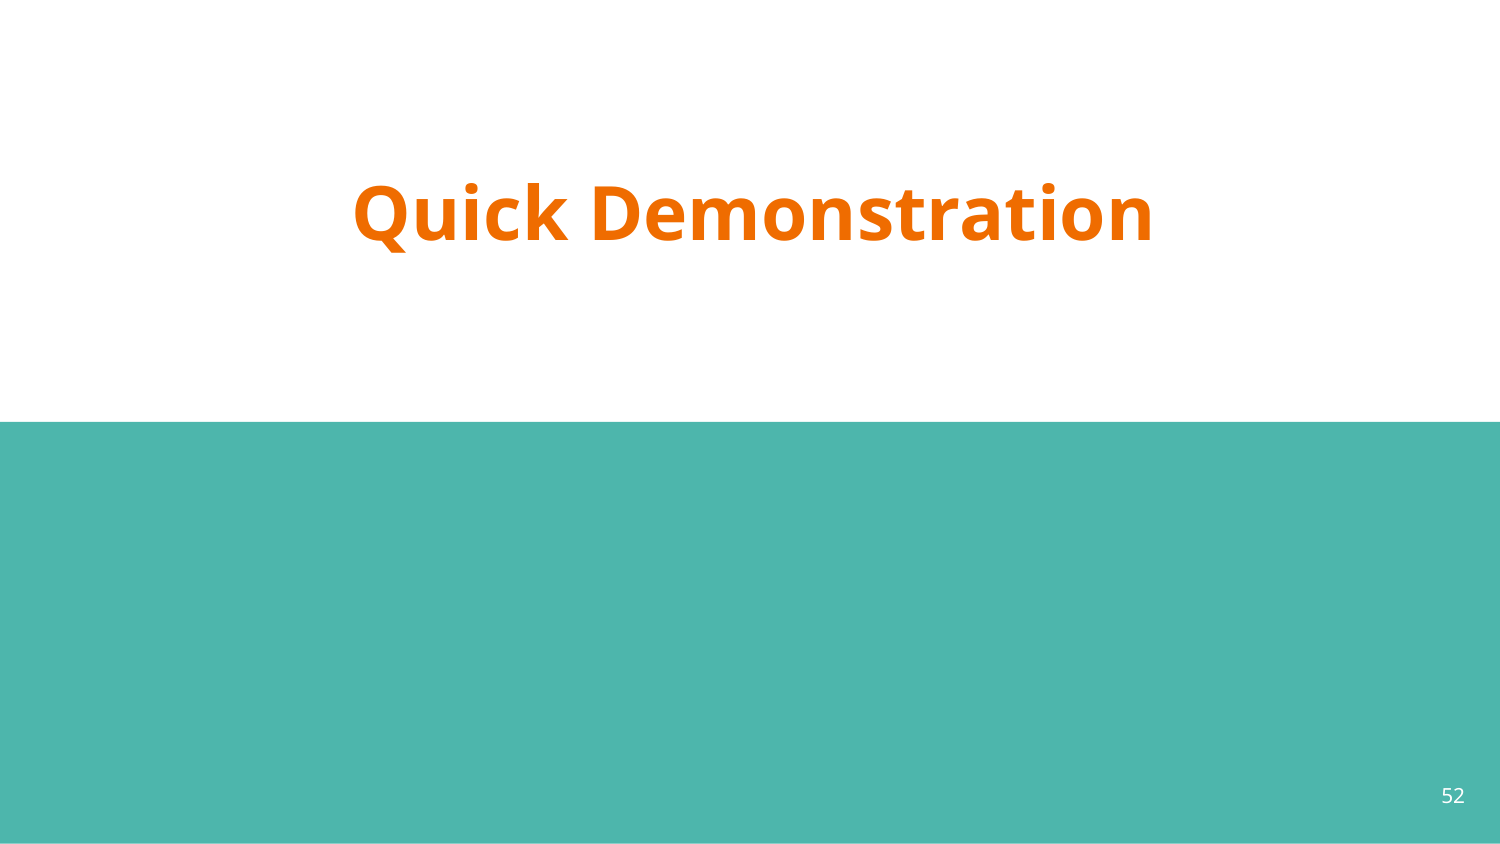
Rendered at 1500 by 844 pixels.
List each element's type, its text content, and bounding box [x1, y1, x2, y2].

slide_number 52 [1389, 764, 1480, 830]
title Quick Demonstration [51, 133, 1458, 289]
